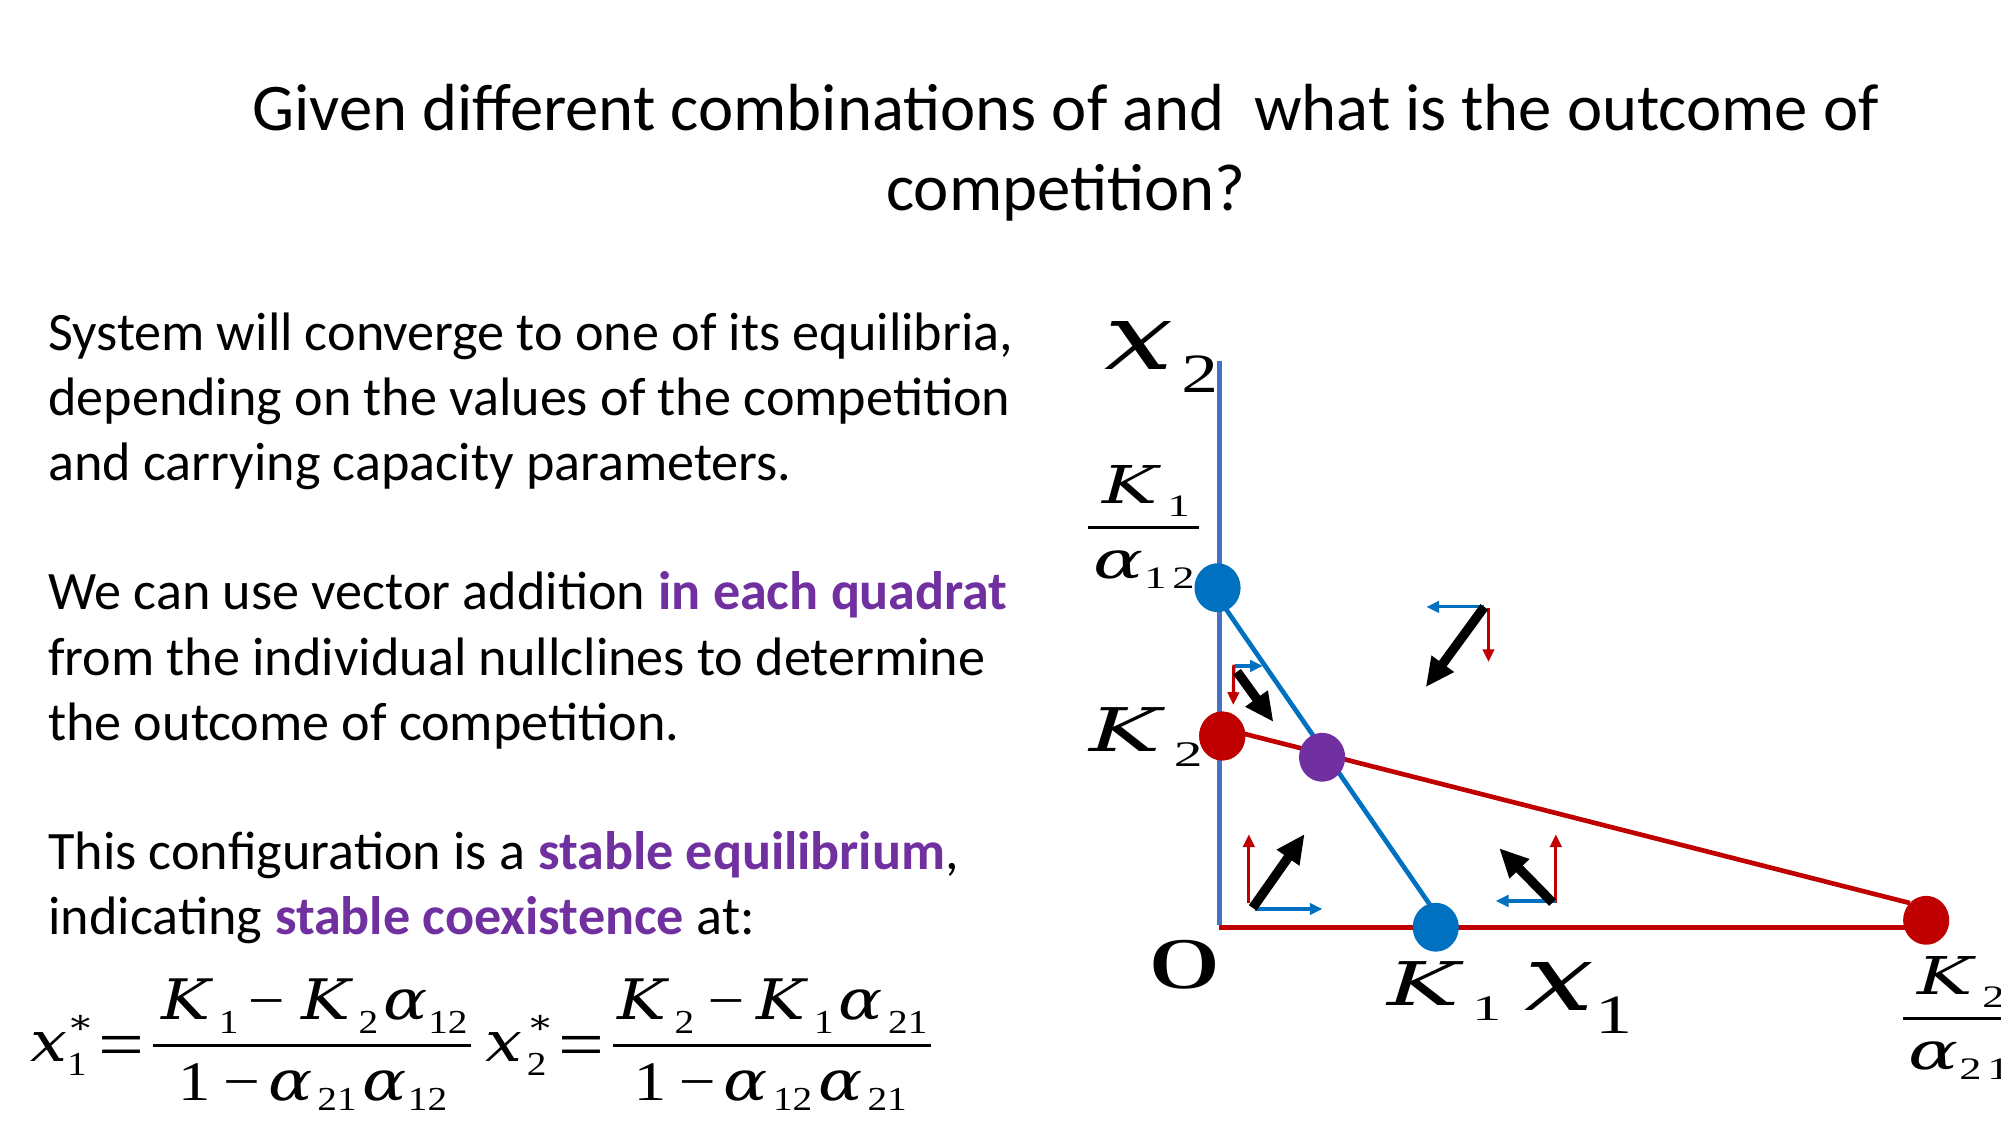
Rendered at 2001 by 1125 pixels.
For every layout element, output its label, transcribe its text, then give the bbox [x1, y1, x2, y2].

text_box [1193, 562, 1219, 612]
text_box [1198, 715, 1208, 757]
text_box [1236, 671, 1273, 722]
text_box [1411, 904, 1460, 927]
text_box [1220, 562, 1242, 584]
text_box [1499, 848, 1553, 903]
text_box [1208, 584, 1441, 921]
text_box [1902, 894, 1951, 946]
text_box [1252, 834, 1305, 908]
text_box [1441, 726, 1910, 904]
text_box System will converge to one of its equilibria, depending on the values of the competition and carrying capacity parameters. We can use vector addition in each quadrat from the individual nullclines to determine the outcome of competition. This configuration is a stable equilibrium, indicating stable coexistence at: [33, 288, 1049, 953]
text_box [1411, 928, 1460, 953]
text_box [1426, 606, 1485, 687]
